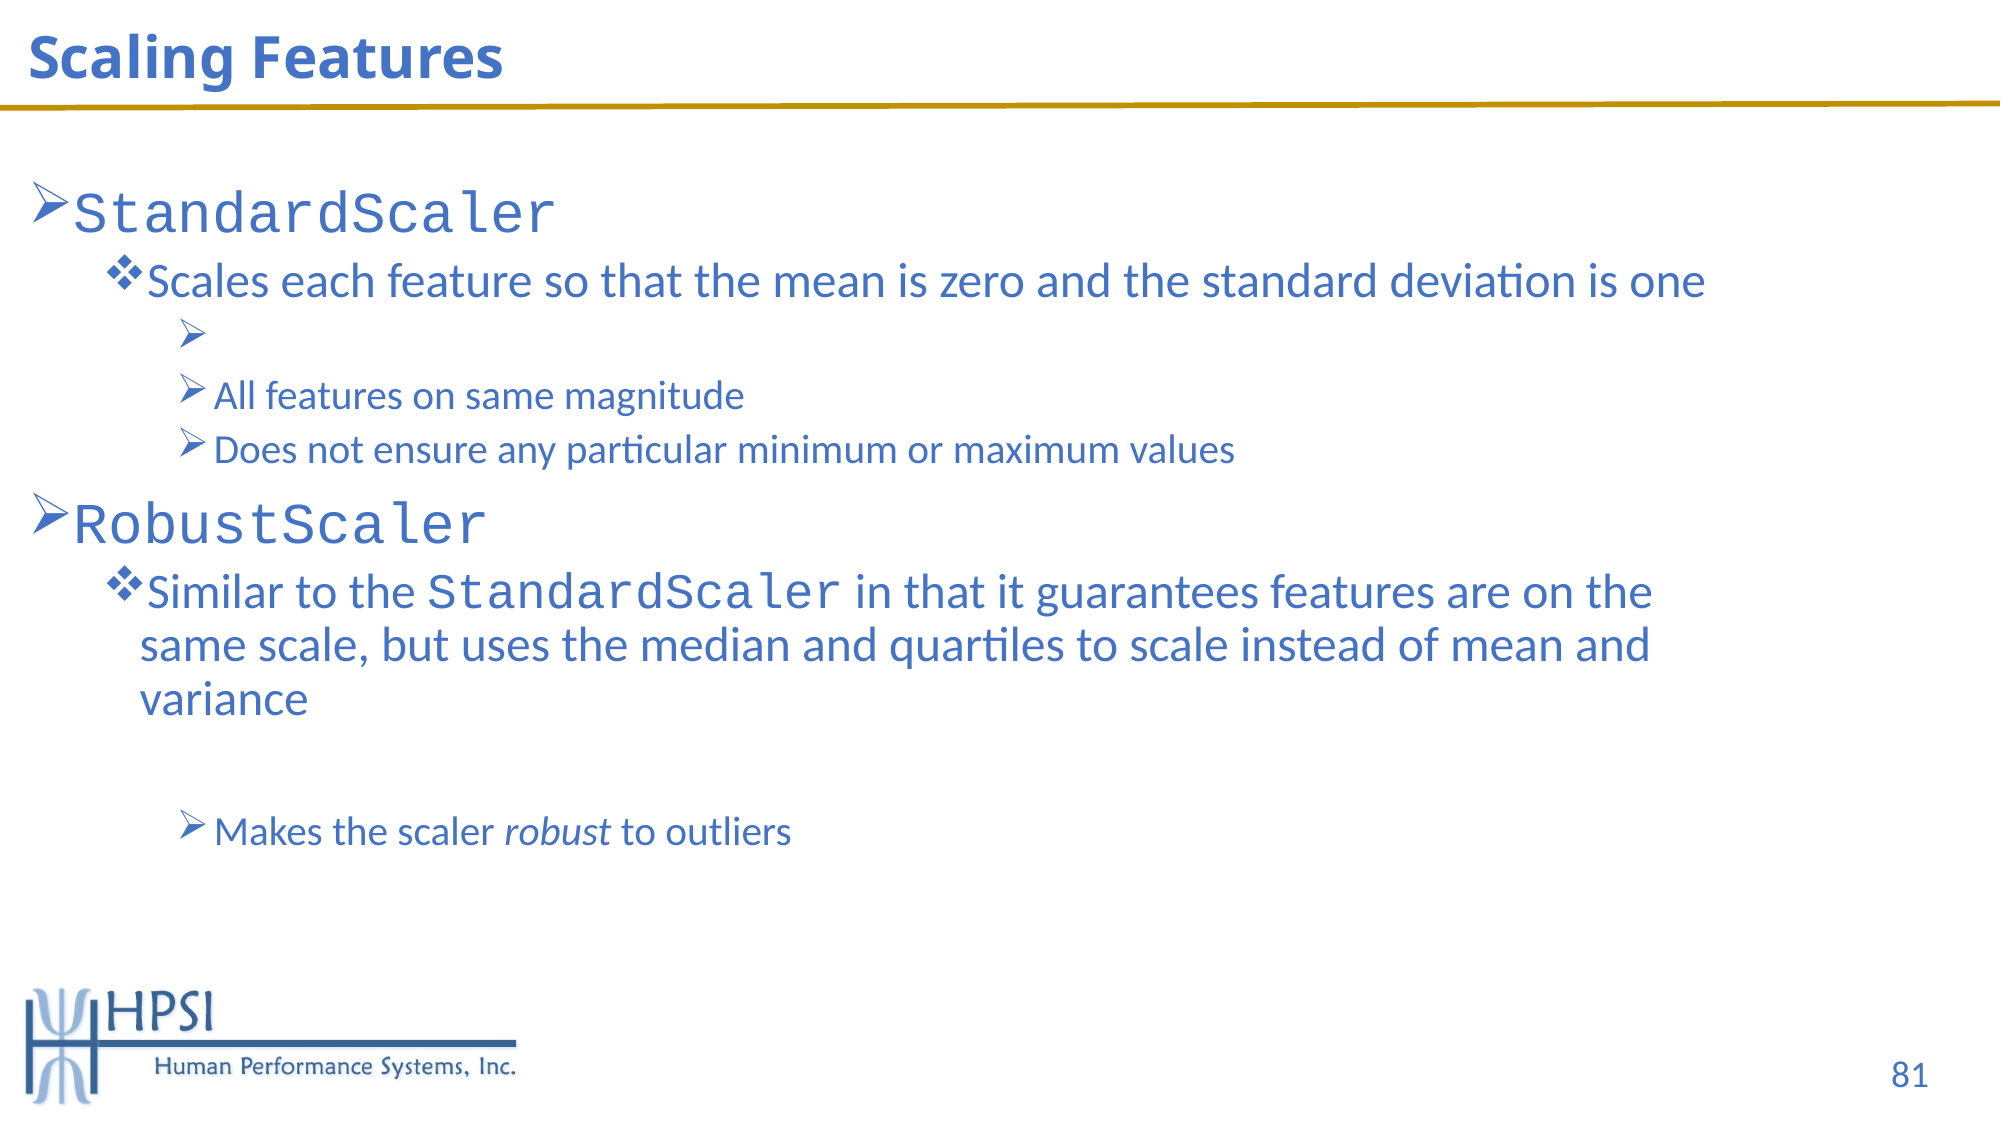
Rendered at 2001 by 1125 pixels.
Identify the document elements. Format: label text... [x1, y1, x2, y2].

slide_number 81 [1493, 1042, 1944, 1103]
picture [21, 981, 524, 1108]
title Scaling Features [13, 0, 1739, 120]
